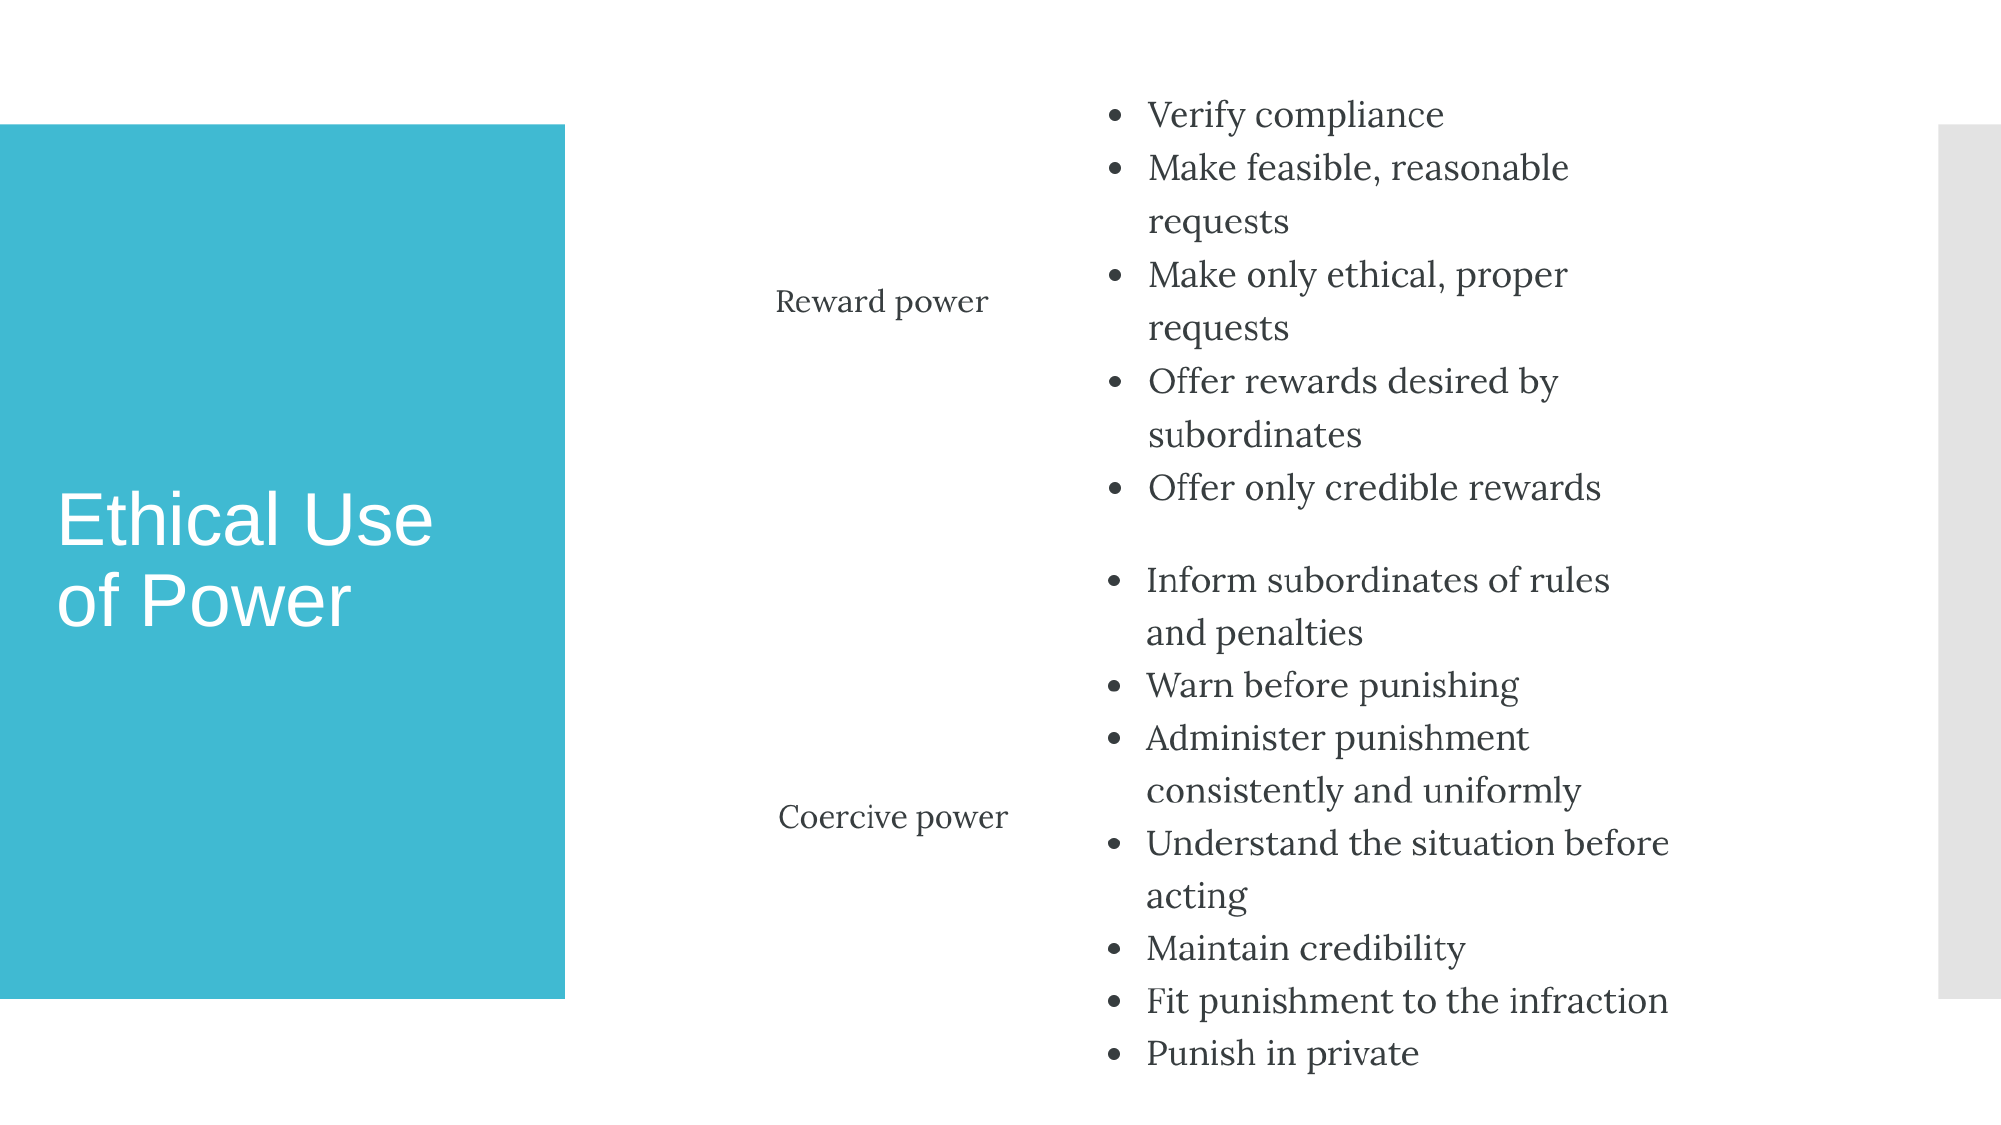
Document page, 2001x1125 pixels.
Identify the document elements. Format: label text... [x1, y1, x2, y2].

picture [719, 542, 1743, 1101]
picture [719, 65, 1717, 540]
title Ethical Use of Power [41, 184, 526, 940]
